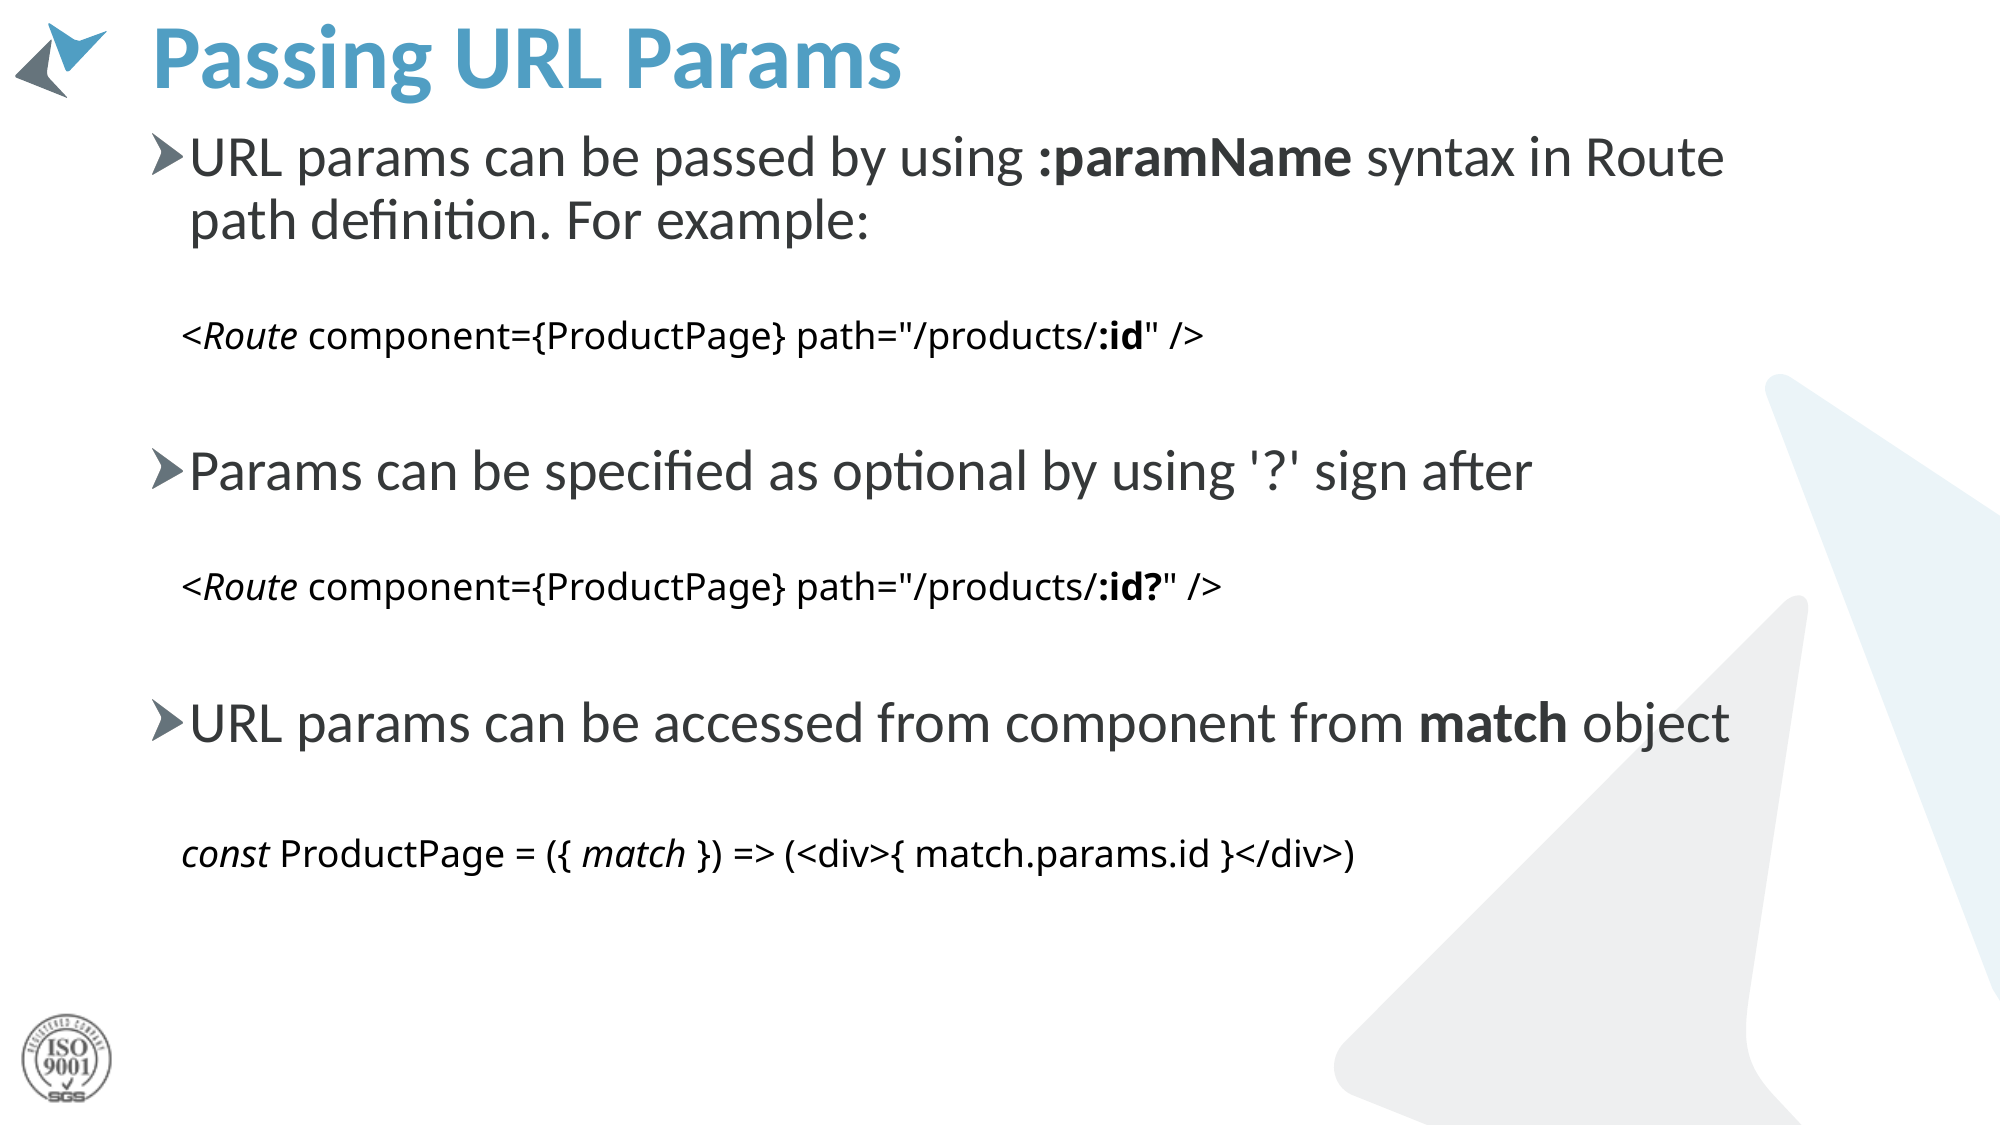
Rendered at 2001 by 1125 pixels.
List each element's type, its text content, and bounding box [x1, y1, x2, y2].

picture [20, 1011, 115, 1106]
picture [152, 699, 188, 741]
title Passing URL Params [137, 0, 1838, 118]
list URL params can be passed by using :paramName syntax in Route path definition. For example: Params can be specified as optional by using '?' sign after URL params can be accessed from component from match object [137, 118, 1838, 970]
text_box <Route component={ProductPage} path="/products/:id" /> [166, 304, 1437, 365]
text_box <Route component={ProductPage} path="/products/:id?" /> [166, 555, 1458, 615]
picture [152, 133, 188, 175]
picture [152, 448, 188, 489]
text_box const ProductPage = ({ match }) => (<div>{ match.params.id }</div>) [166, 822, 1832, 883]
